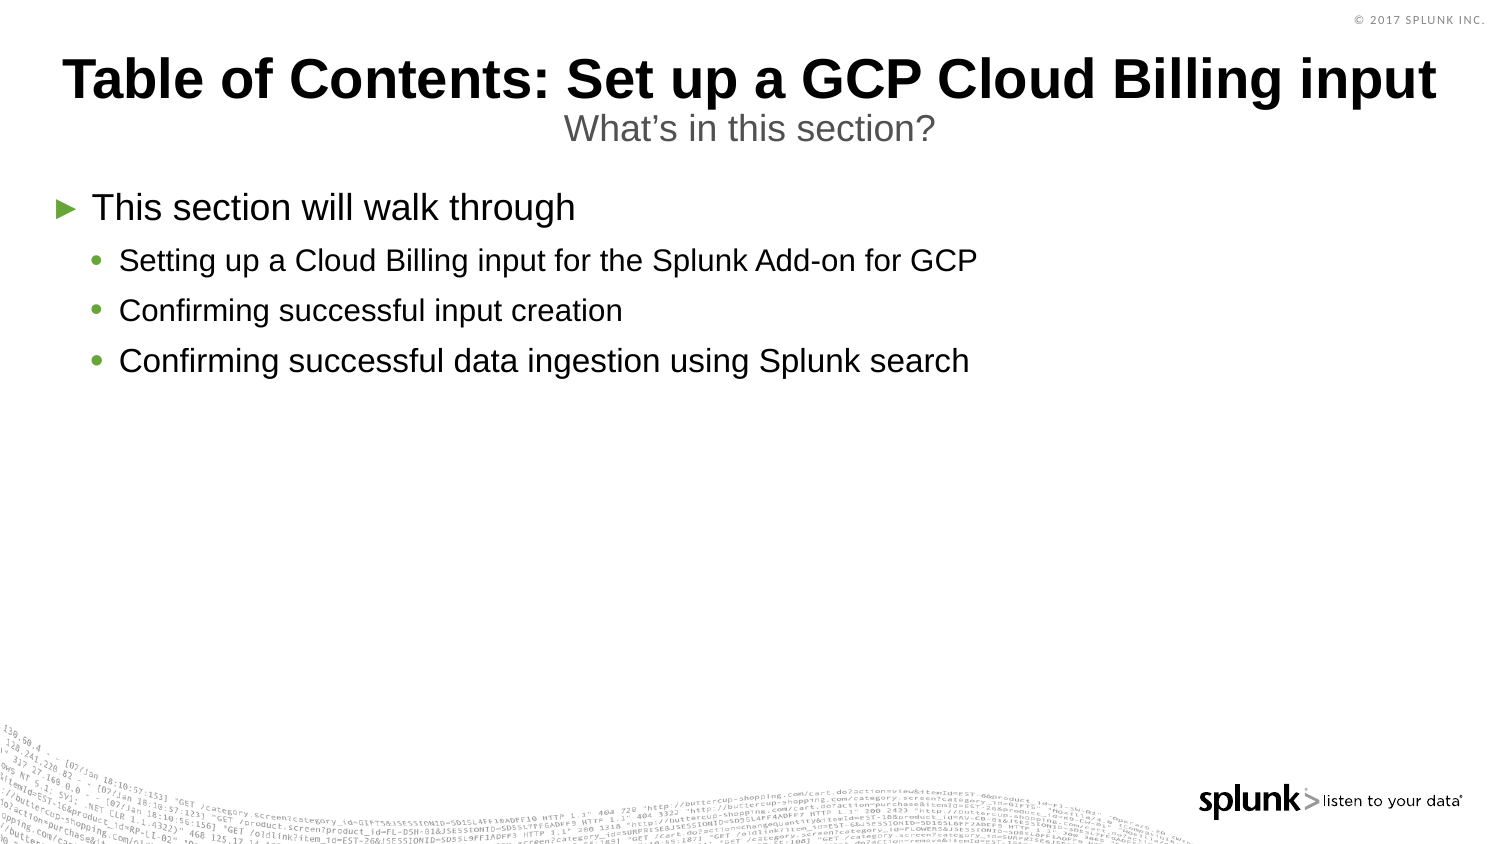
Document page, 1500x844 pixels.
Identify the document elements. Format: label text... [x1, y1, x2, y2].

subtitle What’s in this section? [56, 108, 1444, 142]
picture [0, 0, 1500, 844]
list This section will walk through Setting up a Cloud Billing input for the Splunk Add-on for GCP Confirming successful input creation Confirming successful data ingestion using Splunk search [56, 157, 1444, 727]
title Table of Contents: Set up a GCP Cloud Billing input [56, 38, 1444, 93]
